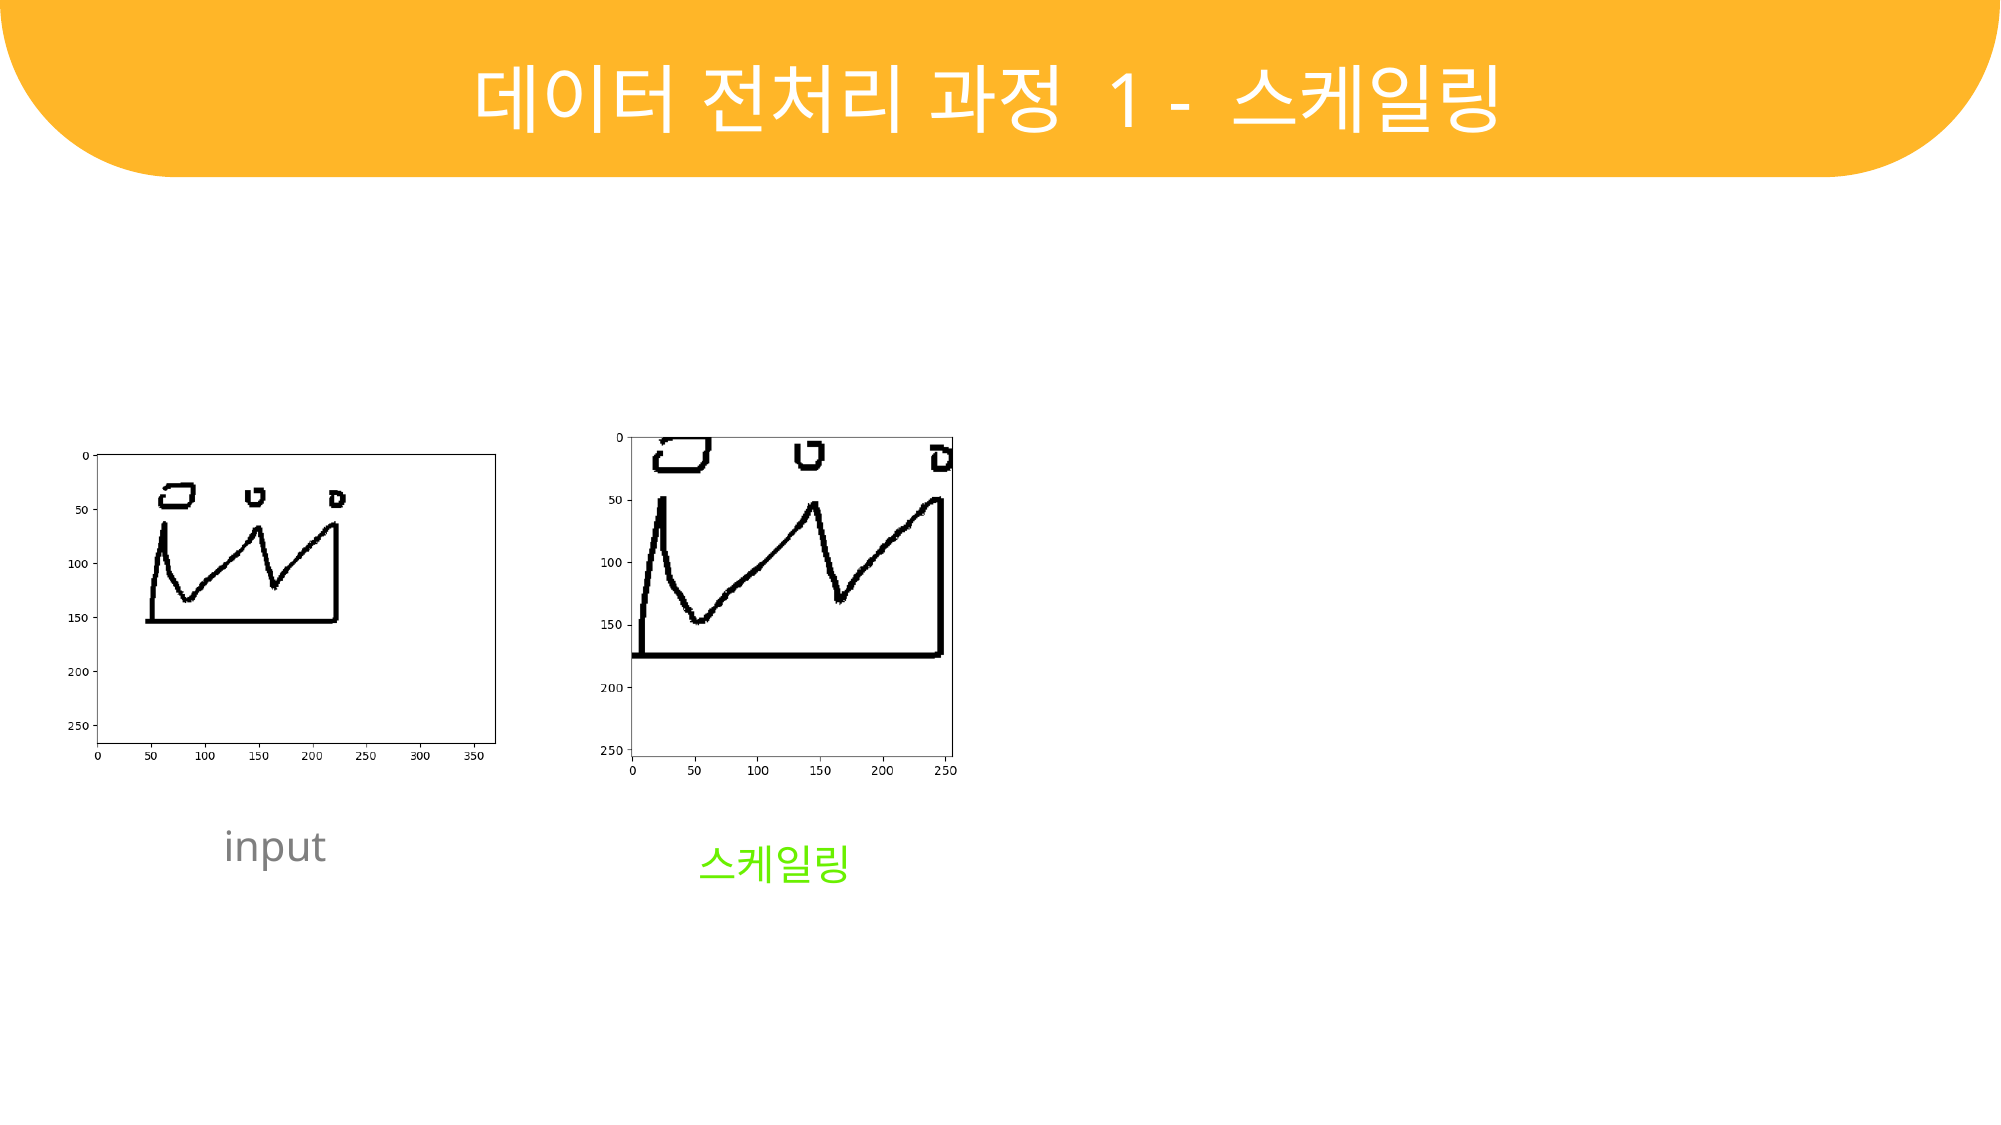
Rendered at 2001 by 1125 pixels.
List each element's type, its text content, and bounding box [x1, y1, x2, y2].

title 데이터 전처리 과정 1 - 스케일링 [774, 29, 1863, 178]
picture [62, 401, 505, 787]
picture [588, 386, 963, 802]
text_box 스케일링 [683, 831, 868, 896]
text_box input [208, 812, 358, 878]
text_box [10, 0, 774, 741]
